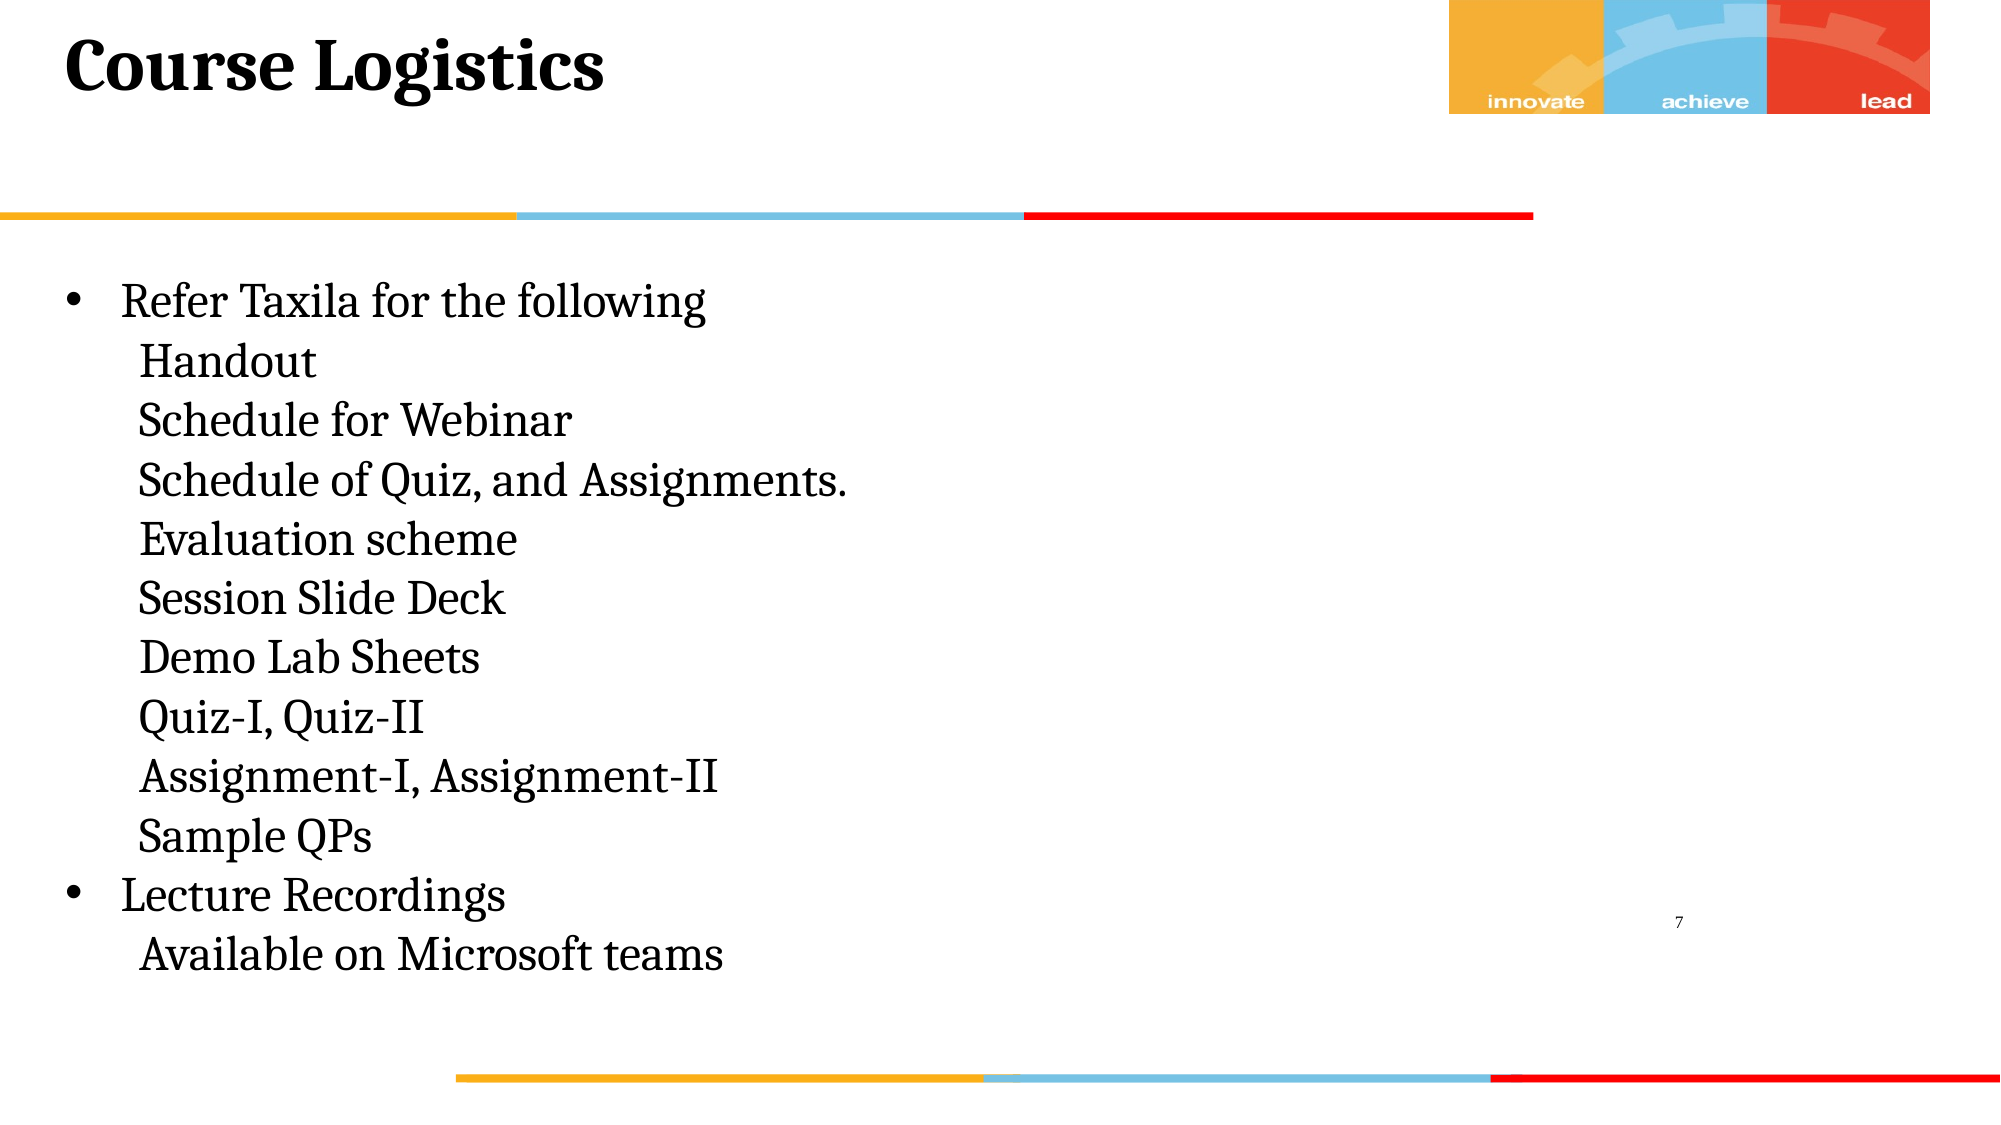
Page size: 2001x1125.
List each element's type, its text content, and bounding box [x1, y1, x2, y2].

picture [1835, 0, 1930, 114]
list Refer Taxila for the following Handout Schedule for Webinar Schedule of Quiz, and Assignments. Evaluation scheme Session Slide Deck Demo Lab Sheets Quiz-I, Quiz-II Assignment-I, Assignment-II Sample QPs Lecture Recordings Available on Microsoft teams [50, 253, 1934, 996]
slide_number 7 [1659, 895, 1750, 947]
title Course Logistics [50, 0, 1835, 200]
